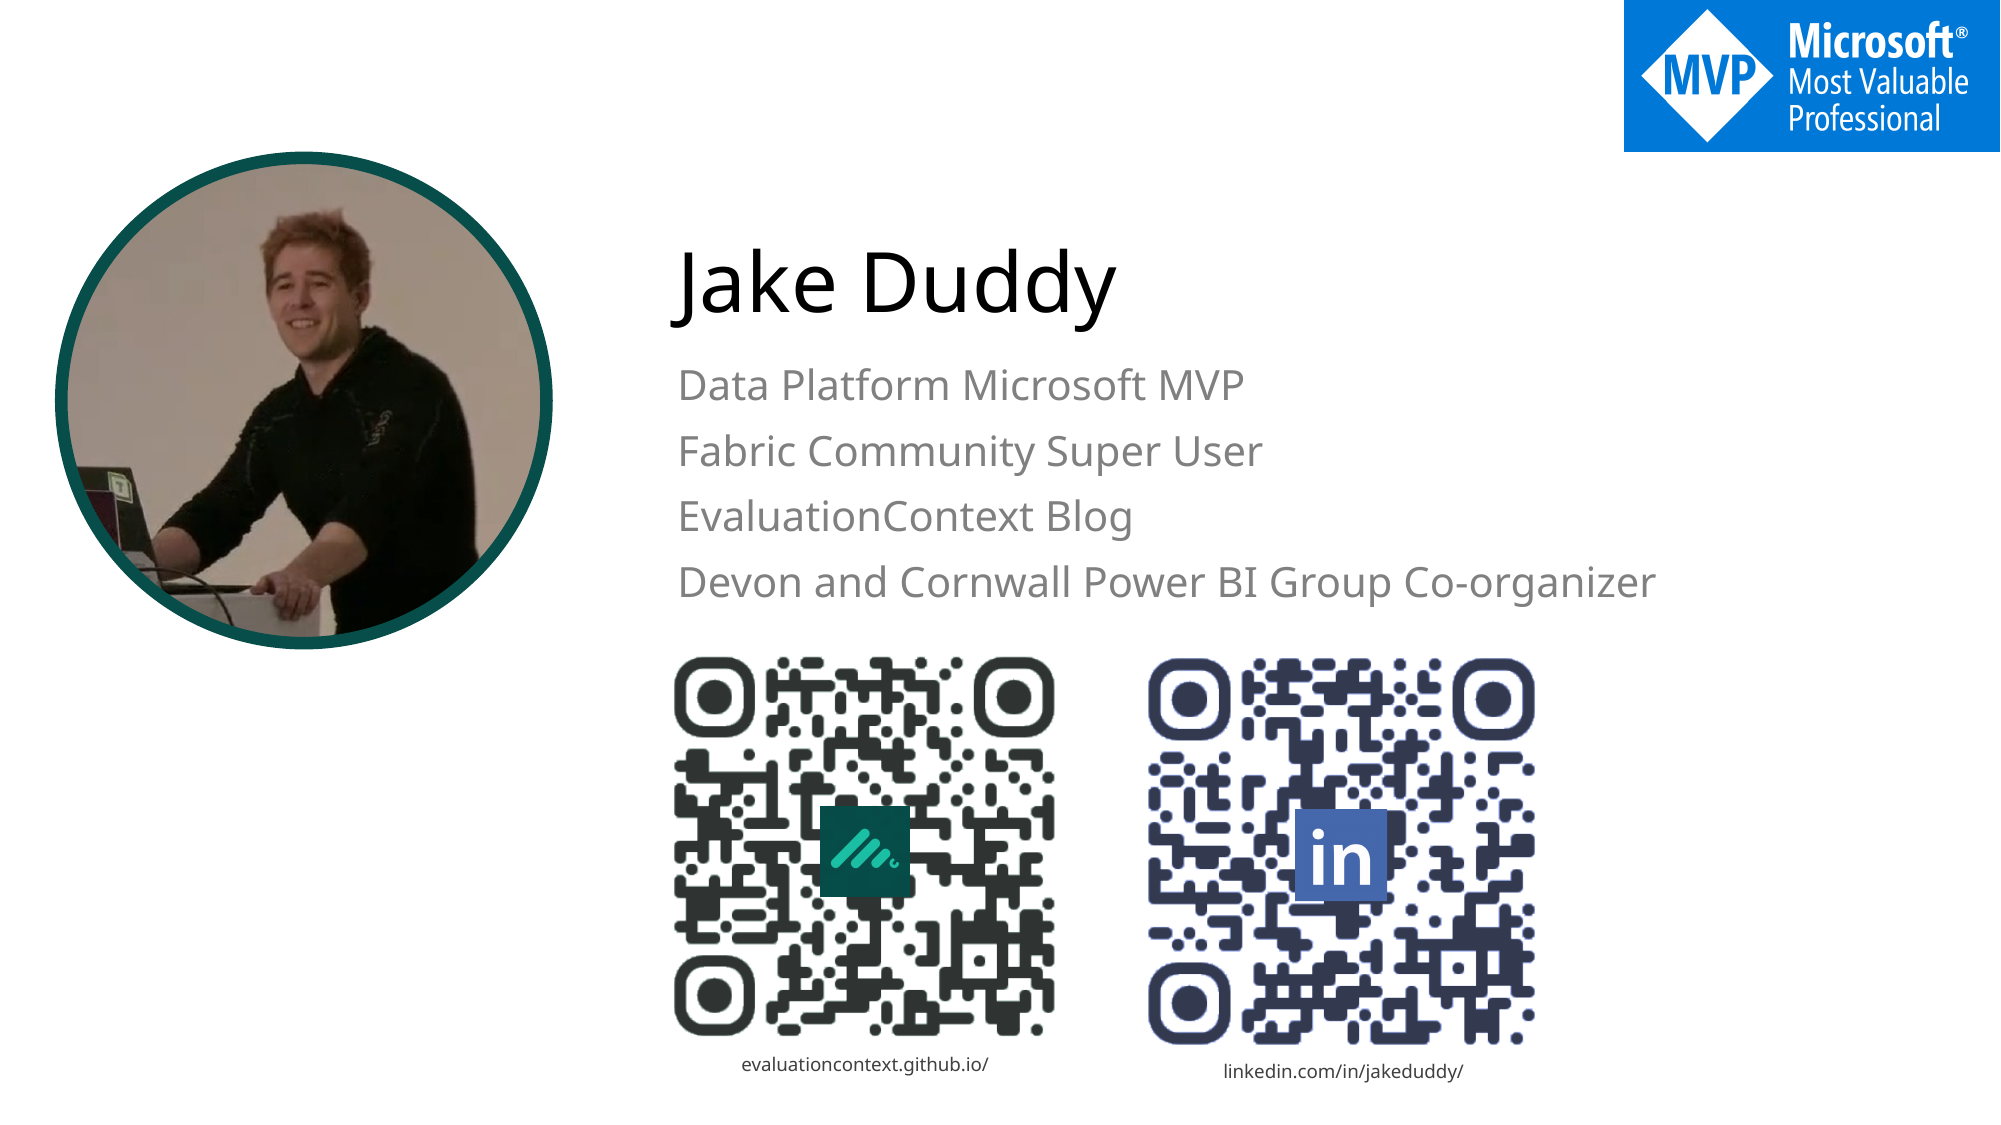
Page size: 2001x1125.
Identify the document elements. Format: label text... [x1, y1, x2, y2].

picture [1623, 0, 2000, 152]
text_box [666, 643, 1064, 1097]
text_box Jake Duddy [662, 221, 1266, 337]
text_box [60, 157, 553, 646]
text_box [1139, 643, 1548, 1104]
text_box Data Platform Microsoft MVP Fabric Community Super User EvaluationContext Blog Devon and Cornwall Power BI Group Co-organizer [662, 356, 2000, 637]
